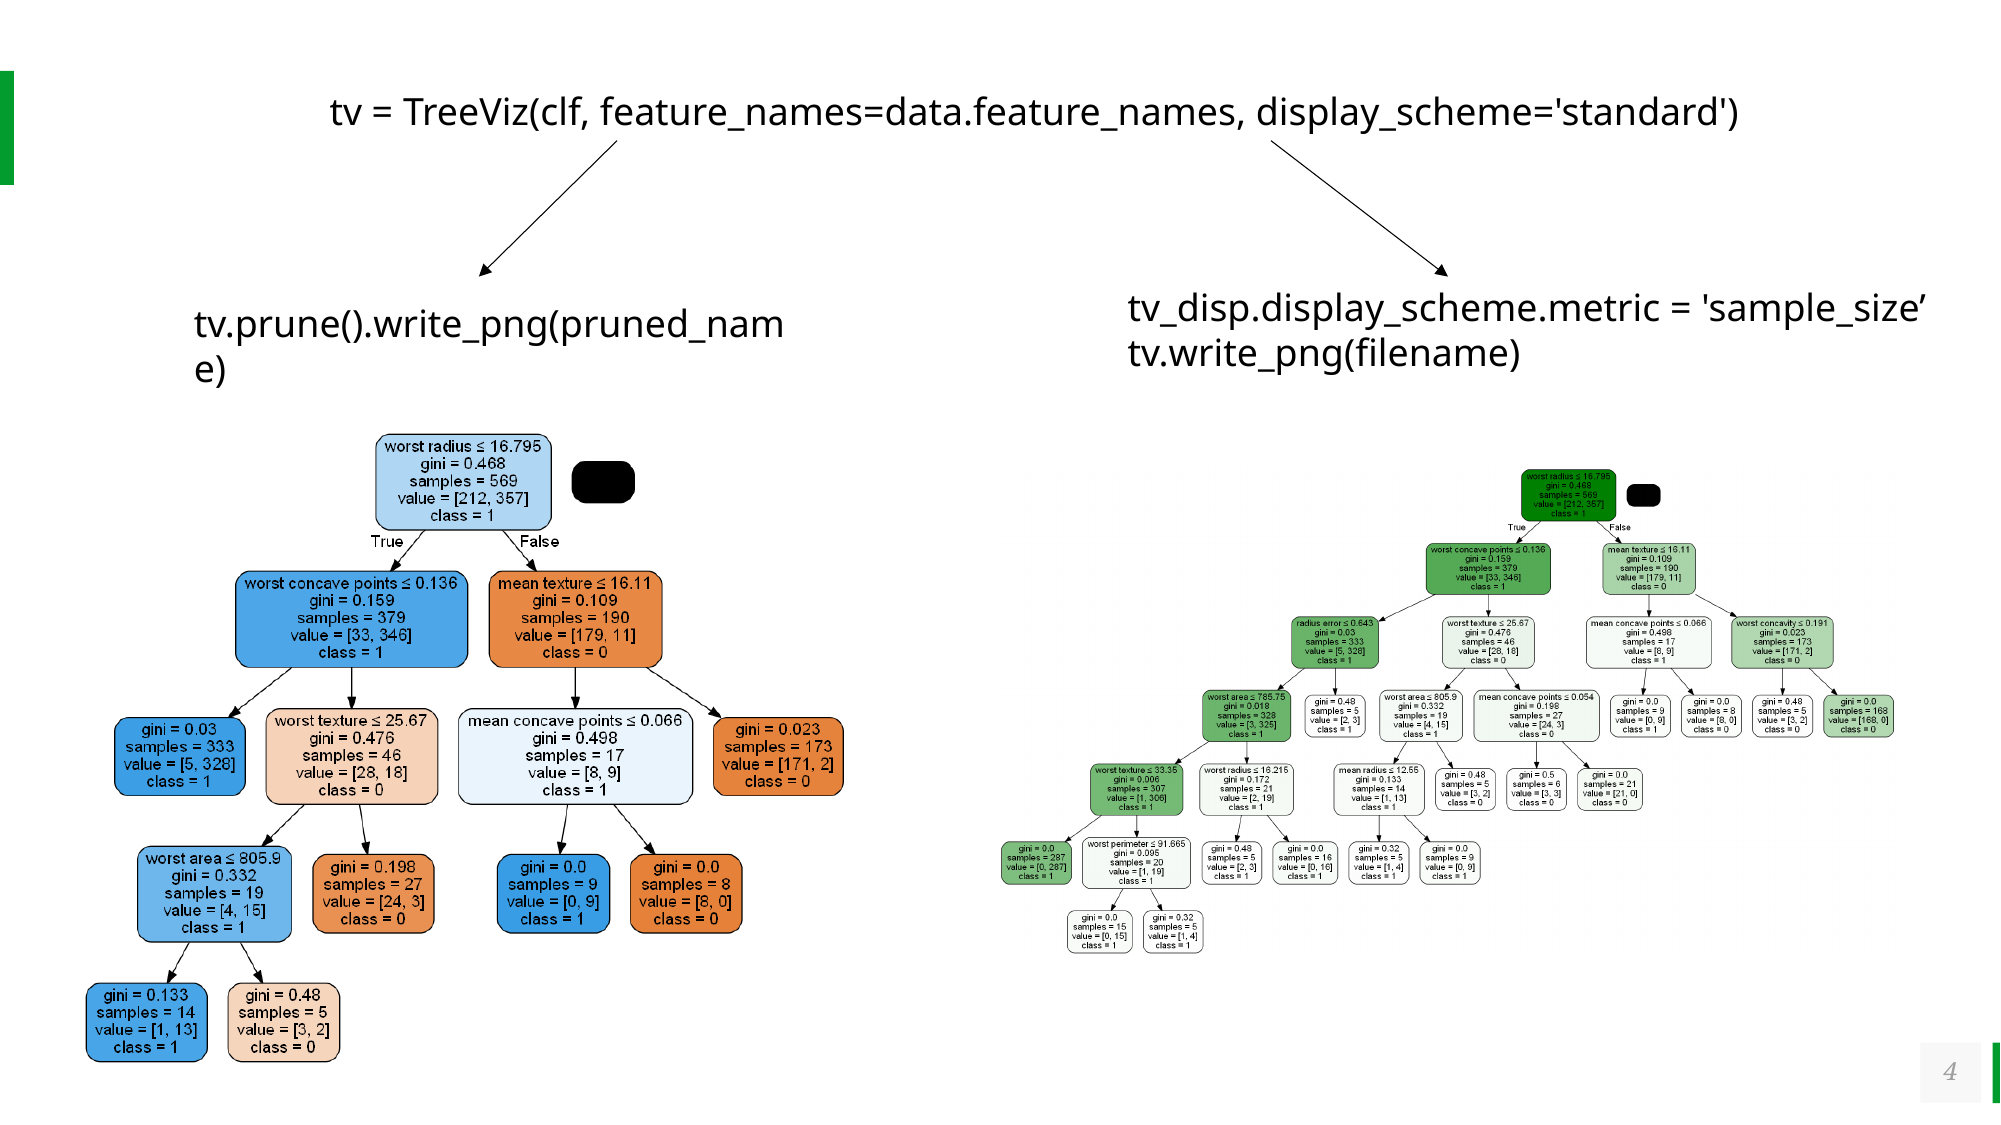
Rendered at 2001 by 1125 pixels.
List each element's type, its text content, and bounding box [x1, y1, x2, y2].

text_box tv.prune().write_png(pruned_name) [178, 292, 807, 398]
picture [81, 429, 848, 1066]
picture [999, 467, 1896, 955]
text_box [478, 140, 617, 277]
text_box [1271, 140, 1448, 277]
text_box tv = TreeViz(clf, feature_names=data.feature_names, display_scheme='standard') [314, 80, 1755, 140]
text_box tv_disp.display_scheme.metric = 'sample_size’ tv.write_png(filename) [1113, 276, 1964, 382]
slide_number 4 [1920, 1042, 1982, 1103]
